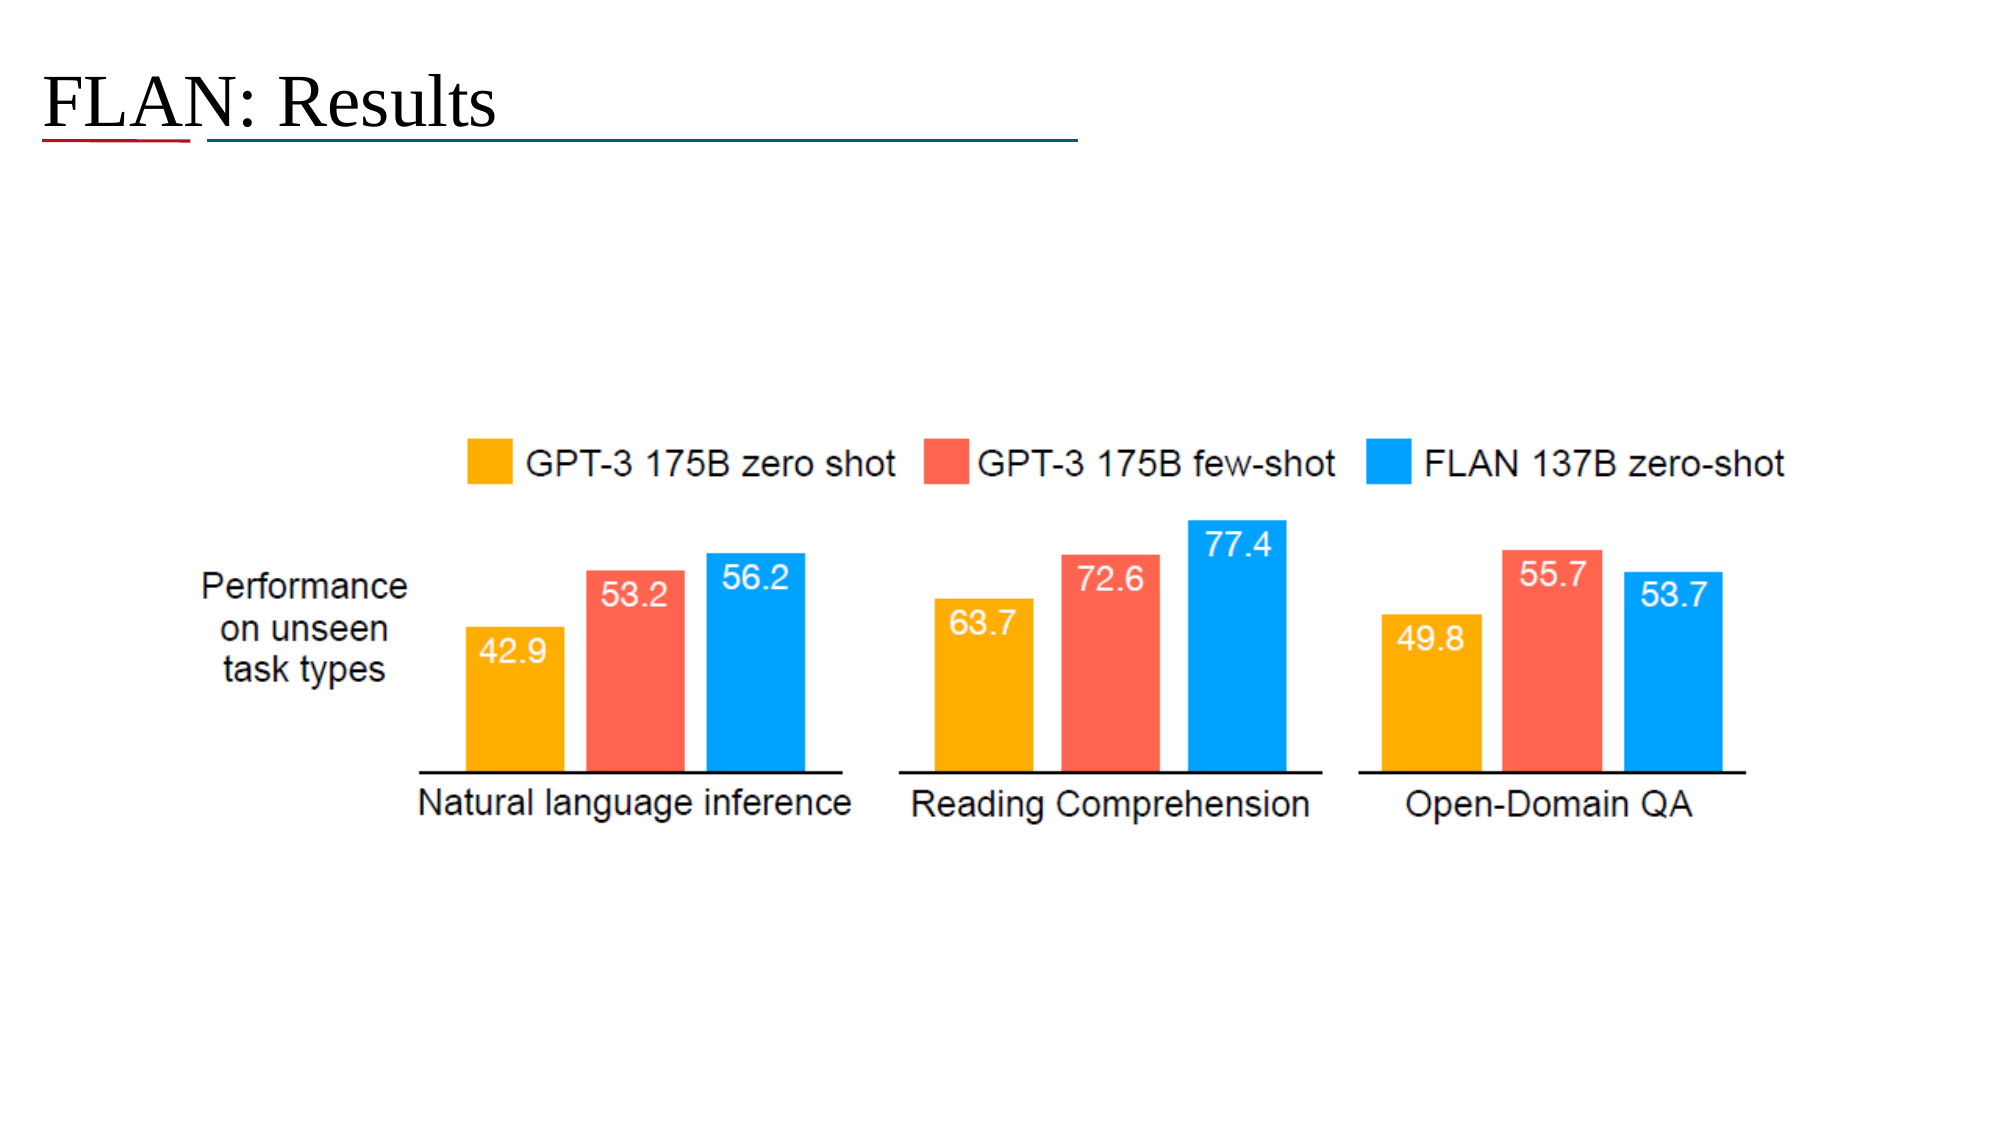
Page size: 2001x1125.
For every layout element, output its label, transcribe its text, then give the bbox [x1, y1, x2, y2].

title FLAN: Results [27, 0, 1753, 211]
picture [188, 406, 1812, 831]
